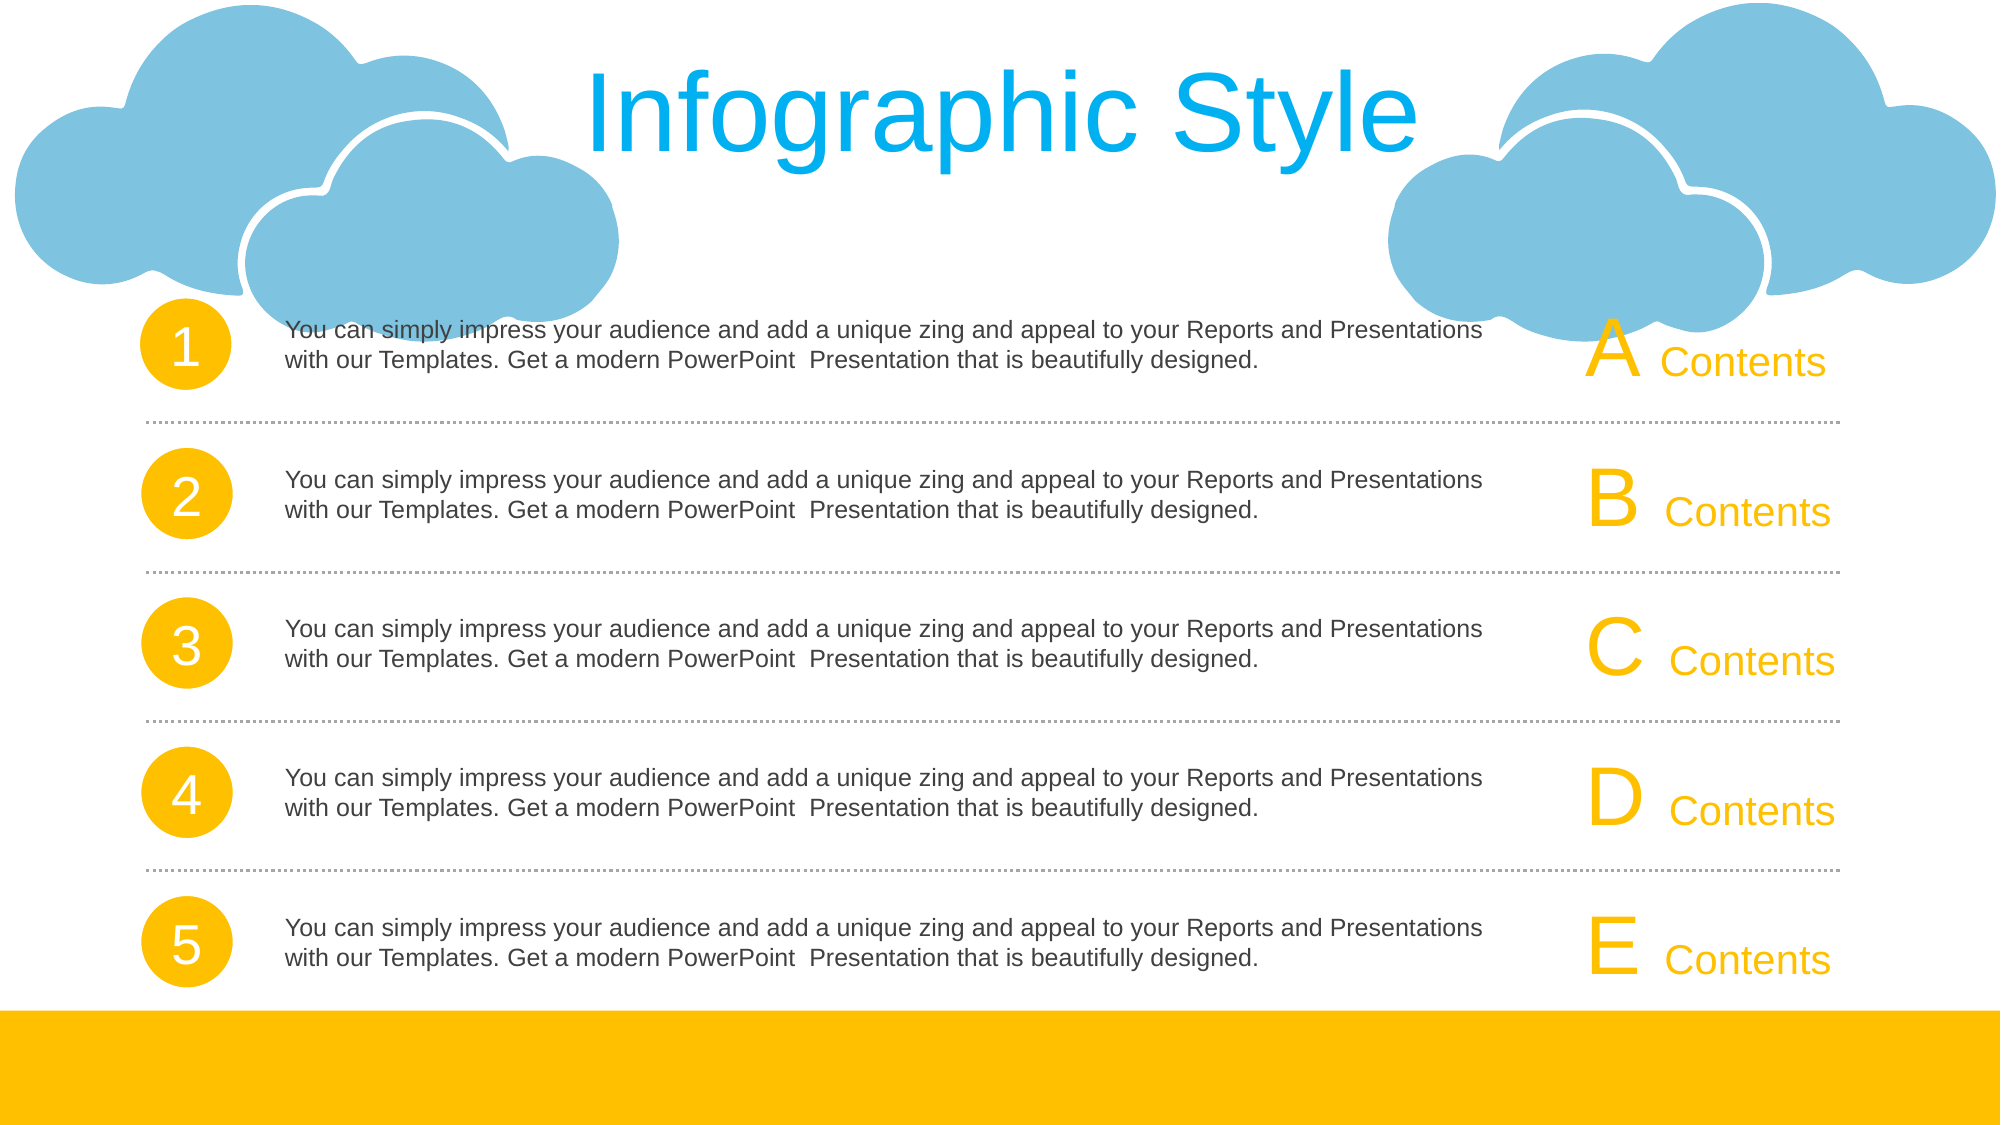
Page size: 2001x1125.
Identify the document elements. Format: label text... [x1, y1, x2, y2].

text_box E Contents [1570, 883, 1857, 999]
list Infographic Style [53, 55, 1952, 175]
text_box B Contents [1570, 435, 1857, 551]
text_box D Contents [1570, 734, 1857, 850]
text_box 4 [138, 744, 236, 841]
text_box C Contents [1570, 585, 1857, 700]
text_box 5 [138, 893, 236, 990]
text_box You can simply impress your audience and add a unique zing and appeal to your Reports and Presentations with our Templates. Get a modern PowerPoint Presentation that is beautifully designed. [269, 903, 1501, 979]
text_box You can simply impress your audience and add a unique zing and appeal to your Reports and Presentations with our Templates. Get a modern PowerPoint Presentation that is beautifully designed. [269, 306, 1501, 381]
text_box You can simply impress your audience and add a unique zing and appeal to your Reports and Presentations with our Templates. Get a modern PowerPoint Presentation that is beautifully designed. [269, 455, 1501, 531]
text_box You can simply impress your audience and add a unique zing and appeal to your Reports and Presentations with our Templates. Get a modern PowerPoint Presentation that is beautifully designed. [269, 754, 1501, 830]
text_box 3 [138, 594, 236, 692]
text_box You can simply impress your audience and add a unique zing and appeal to your Reports and Presentations with our Templates. Get a modern PowerPoint Presentation that is beautifully designed. [269, 605, 1501, 680]
text_box 1 [137, 296, 234, 393]
text_box A Contents [1570, 286, 1857, 401]
text_box 2 [138, 445, 236, 542]
